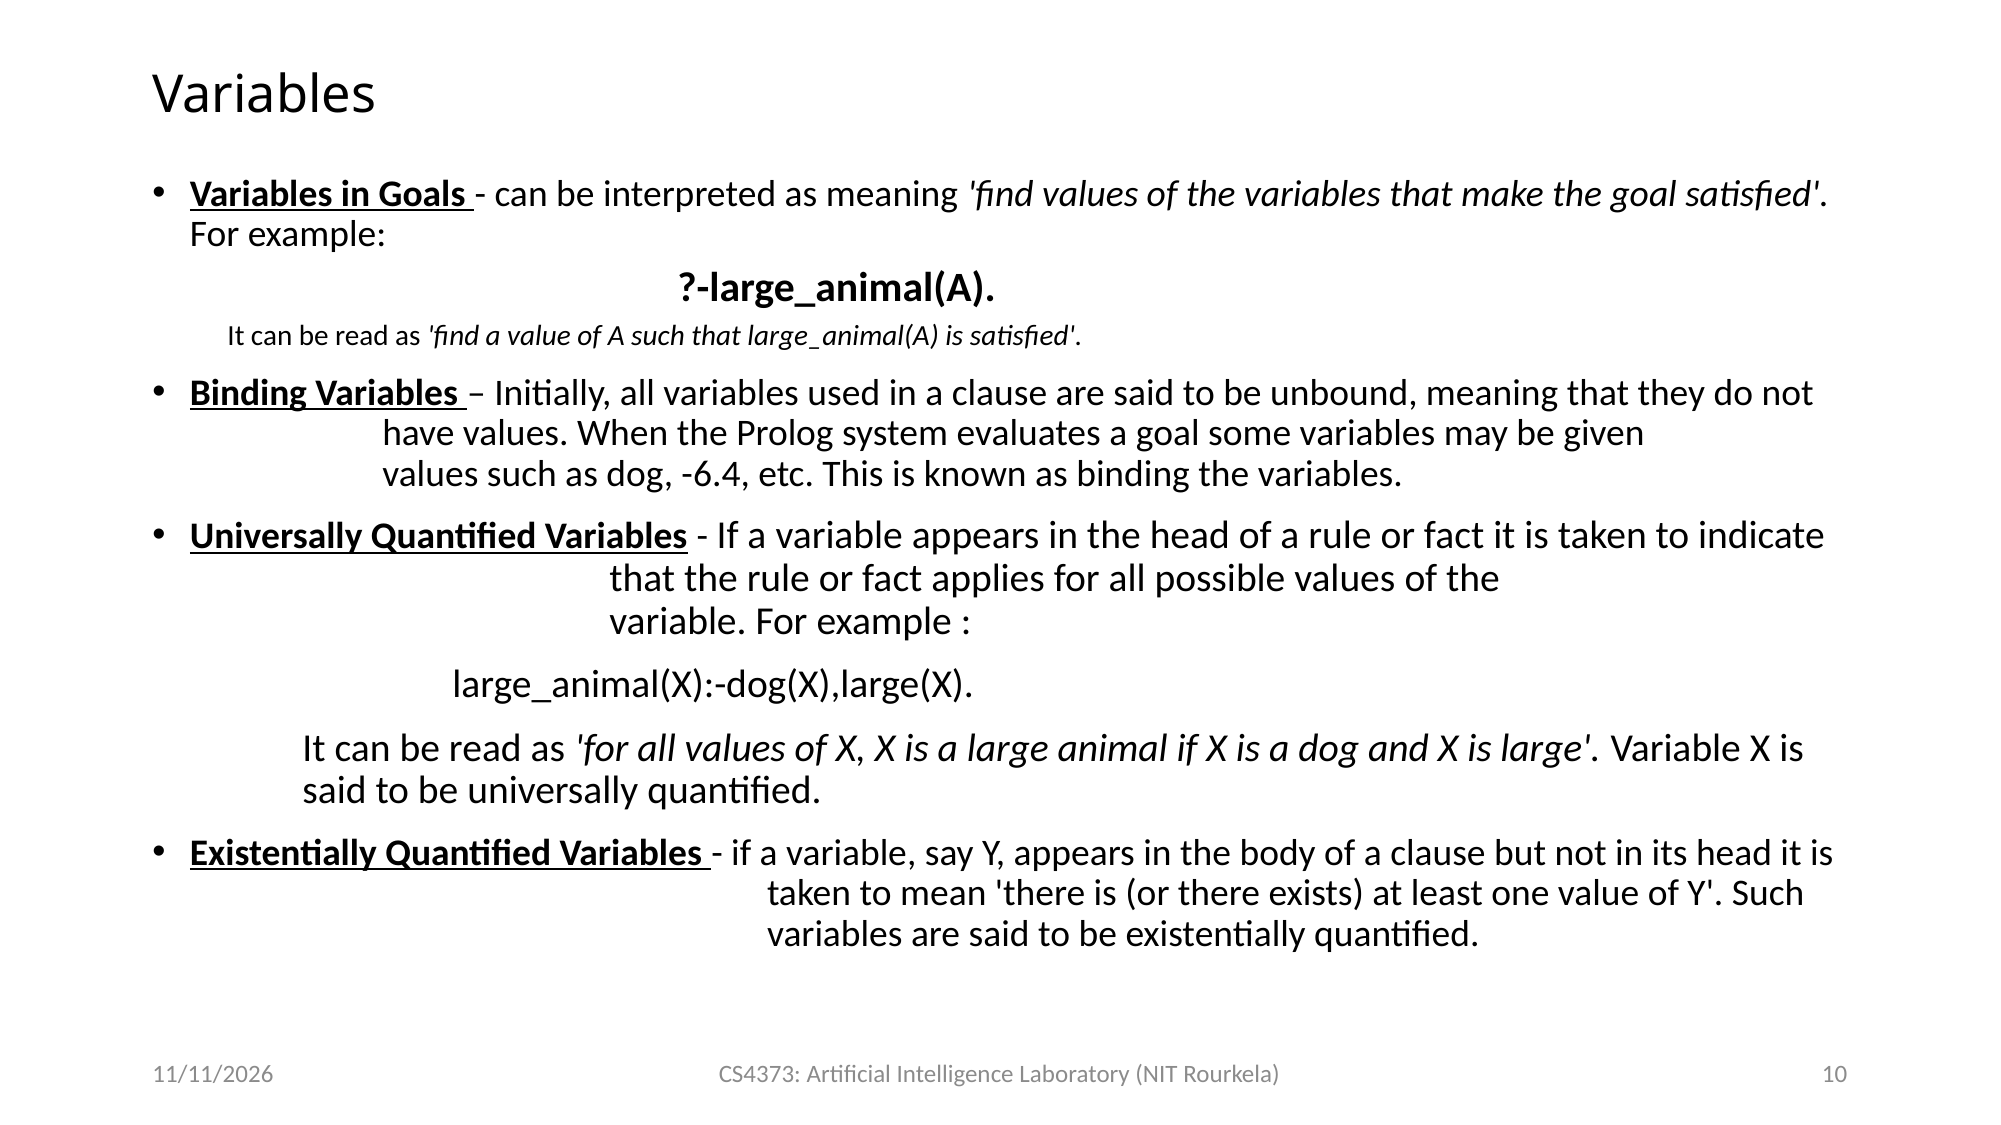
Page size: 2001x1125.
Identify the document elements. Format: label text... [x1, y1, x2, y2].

list Variables in Goals - can be interpreted as meaning 'find values of the variables that make the goal satisfied'. For example: ?-large_animal(A). It can be read as 'find a value of A such that large_animal(A) is satisfied'. Binding Variables – Initially, all variables used in a clause are said to be unbound, meaning that they do not have values. When the Prolog system evaluates a goal some variables may be given values such as dog, -6.4, etc. This is known as binding the variables. Universally Quantified Variables - If a variable appears in the head of a rule or fact it is taken to indicate that the rule or fact applies for all possible values of the variable. For example : large_animal(X):-dog(X),large(X). It can be read as 'for all values of X, X is a large animal if X is a dog and X is large'. Variable X is said to be universally quantified. Existentially Quantified Variables - if a variable, say Y, appears in the body of a clause but not in its head it is taken to mean 'there is (or there exists) at least one value of Y'. Such variables are said to be existentially quantified. [137, 166, 1863, 1014]
footer CS4373: Artificial Intelligence Laboratory (NIT Rourkela) [662, 1042, 1338, 1103]
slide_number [137, 1042, 588, 1103]
title Variables [137, 59, 1863, 132]
slide_number 10 [1412, 1042, 1863, 1103]
